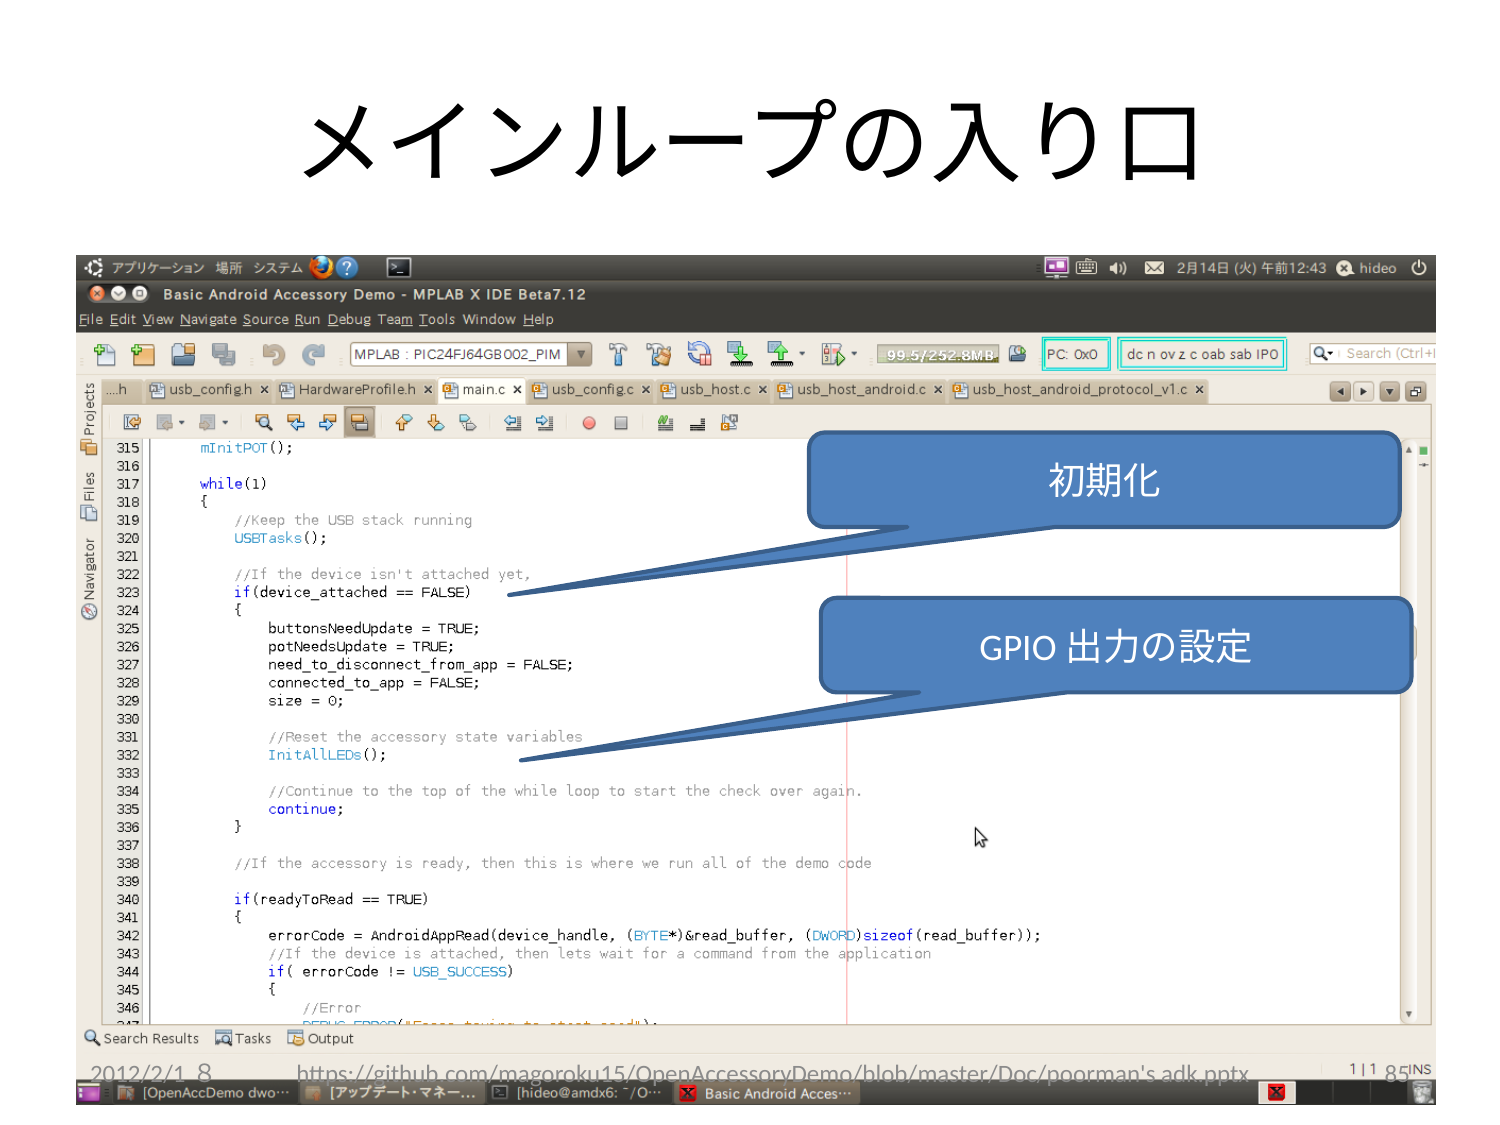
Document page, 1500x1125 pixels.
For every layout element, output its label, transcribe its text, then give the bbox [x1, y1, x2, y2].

title メインループの入り口 [75, 45, 1425, 233]
picture [76, 255, 1436, 1105]
